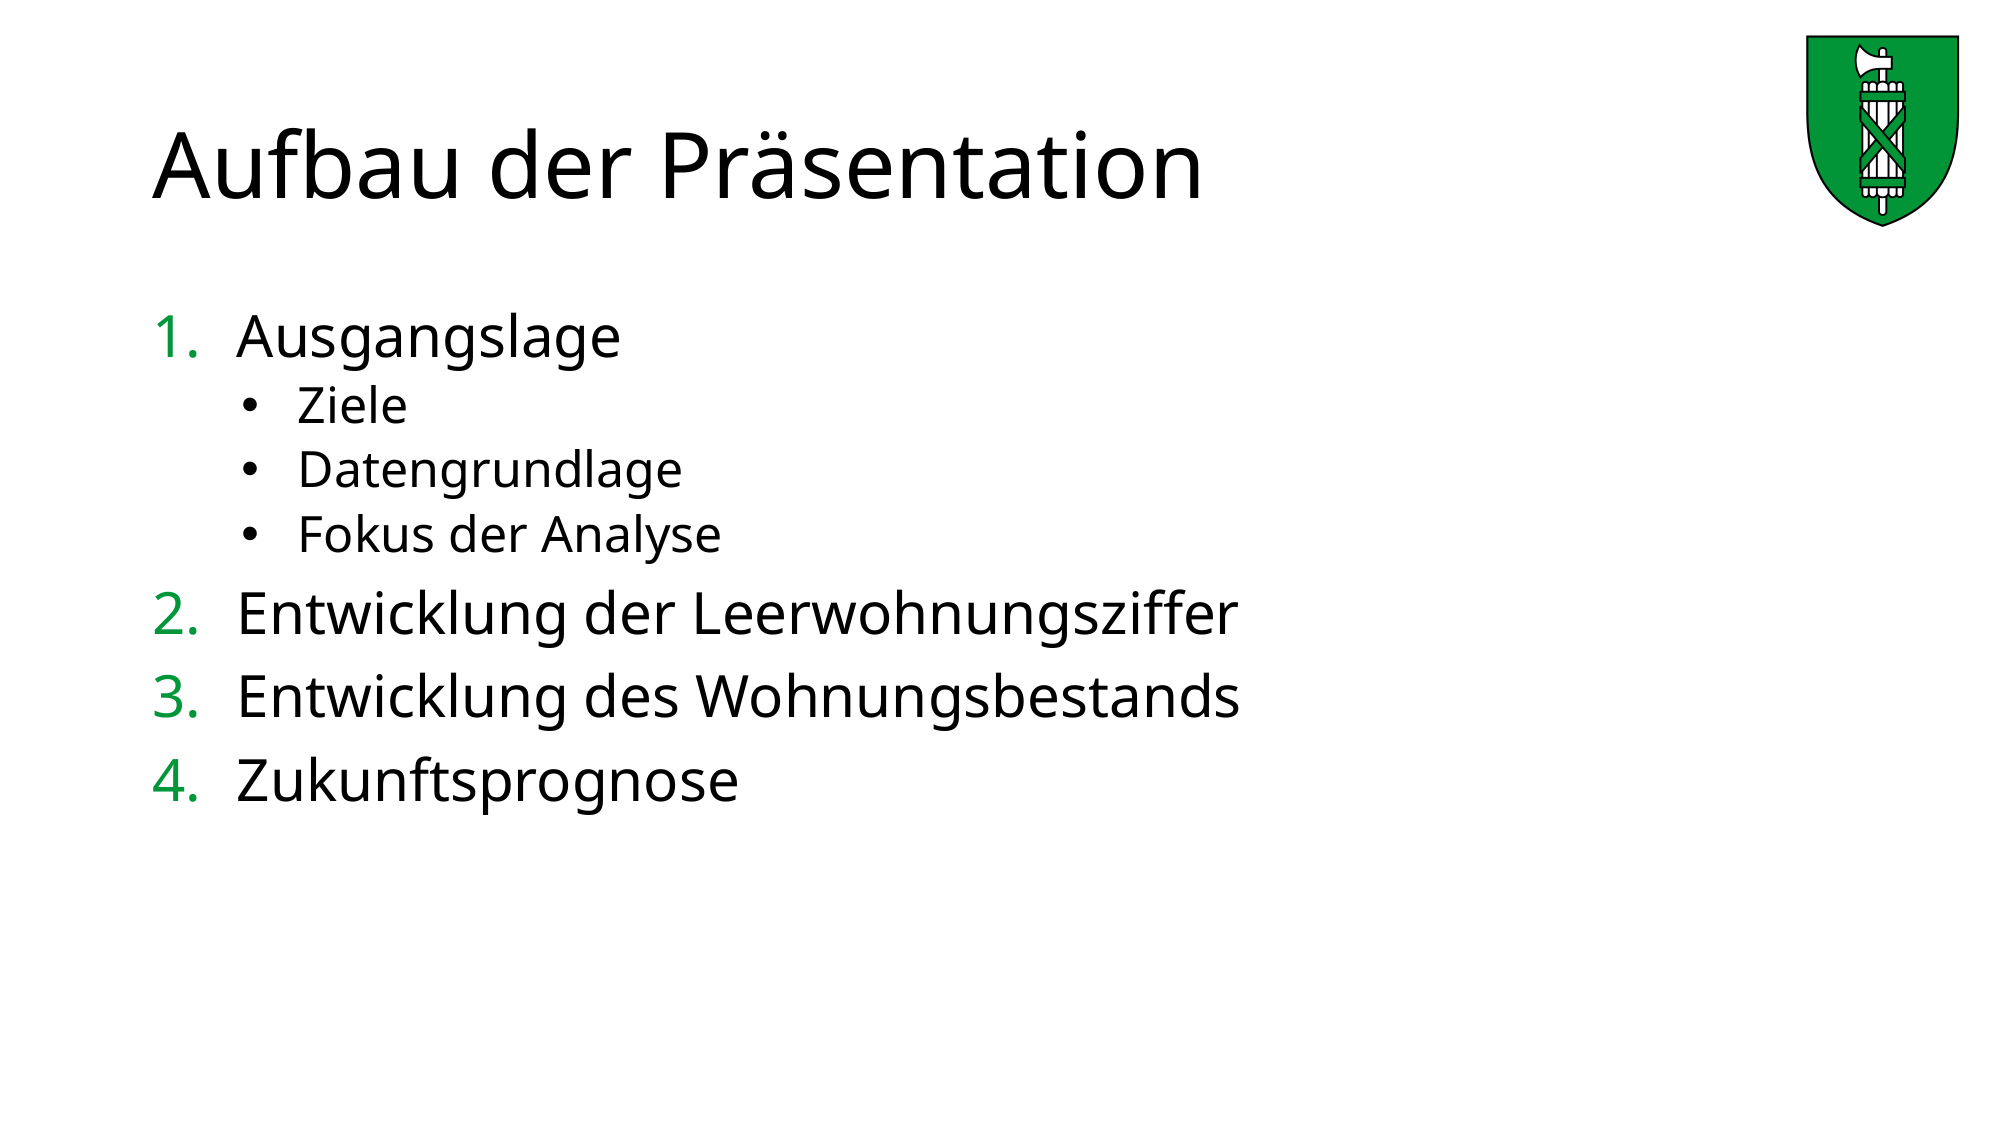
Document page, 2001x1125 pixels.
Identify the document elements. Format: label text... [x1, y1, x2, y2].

list Ausgangslage Ziele Datengrundlage Fokus der Analyse Entwicklung der Leerwohnungsziffer Entwicklung des Wohnungsbestands Zukunftsprognose [137, 299, 1863, 1014]
title Aufbau der Präsentation [137, 59, 1863, 278]
picture [1804, 33, 1962, 230]
